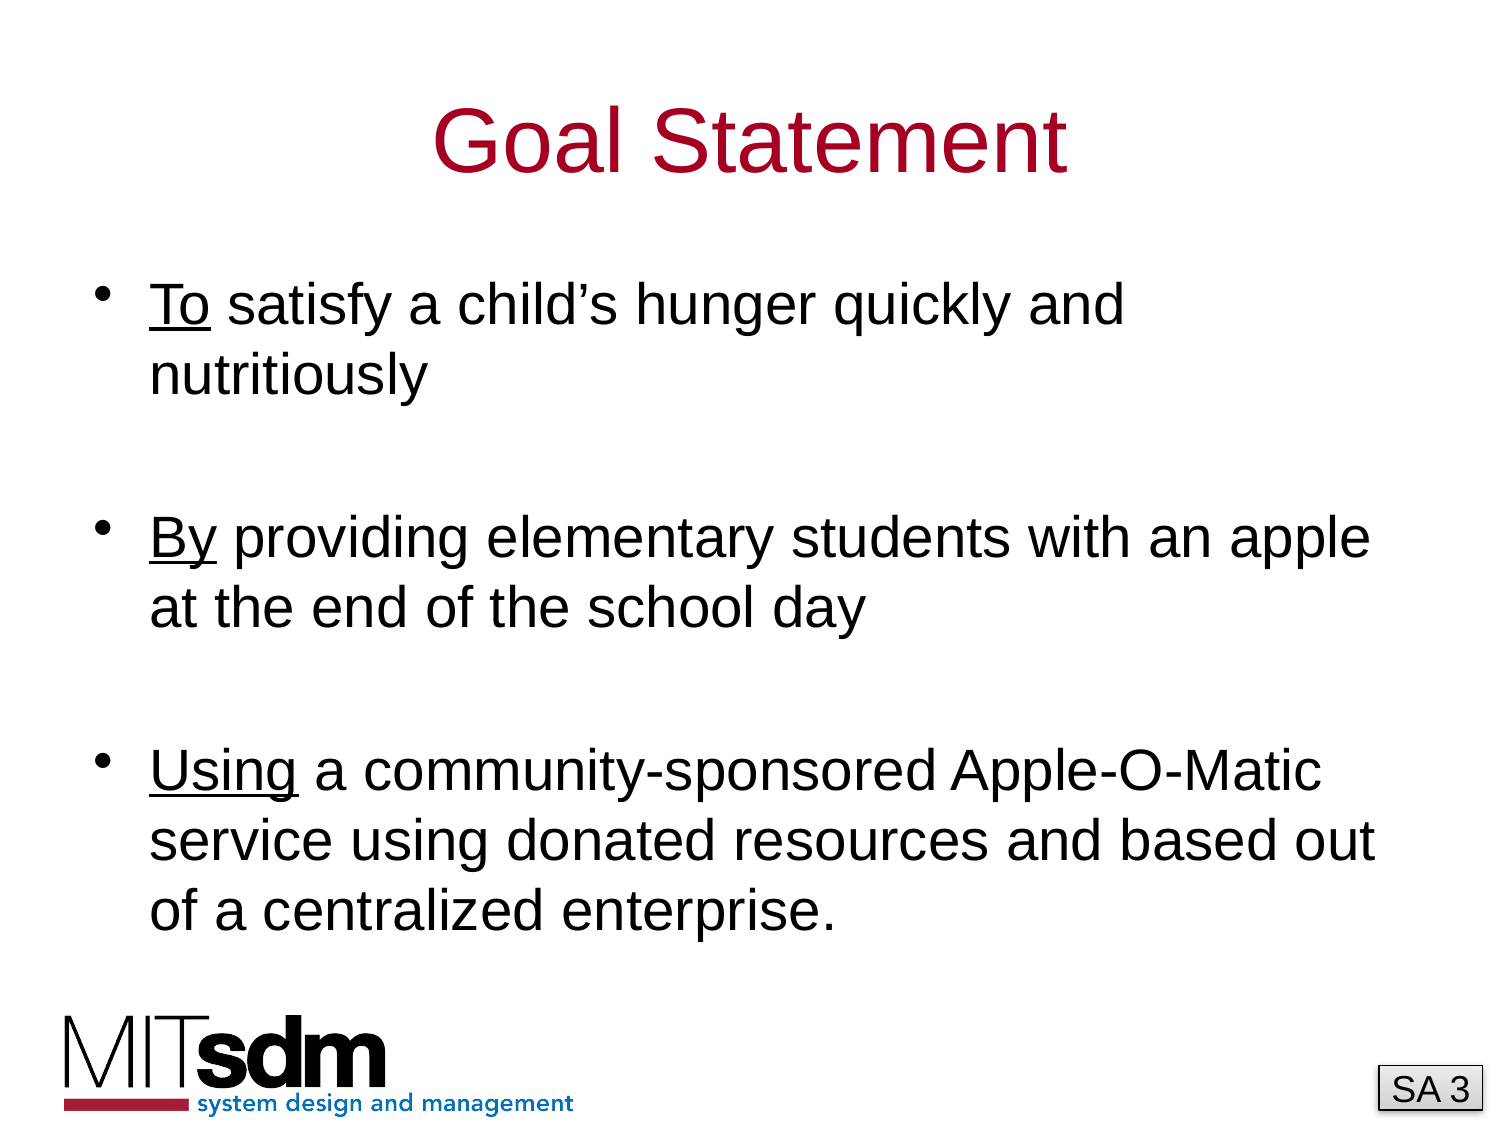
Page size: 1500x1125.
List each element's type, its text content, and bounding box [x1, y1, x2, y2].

picture [64, 1015, 574, 1117]
list To satisfy a child’s hunger quickly and nutritiously By providing elementary students with an apple at the end of the school day Using a community-sponsored Apple-O-Matic service using donated resources and based out of a centralized enterprise. [78, 258, 1429, 1001]
text_box SA 3 [1378, 1065, 1483, 1111]
title Goal Statement [0, 41, 1500, 230]
